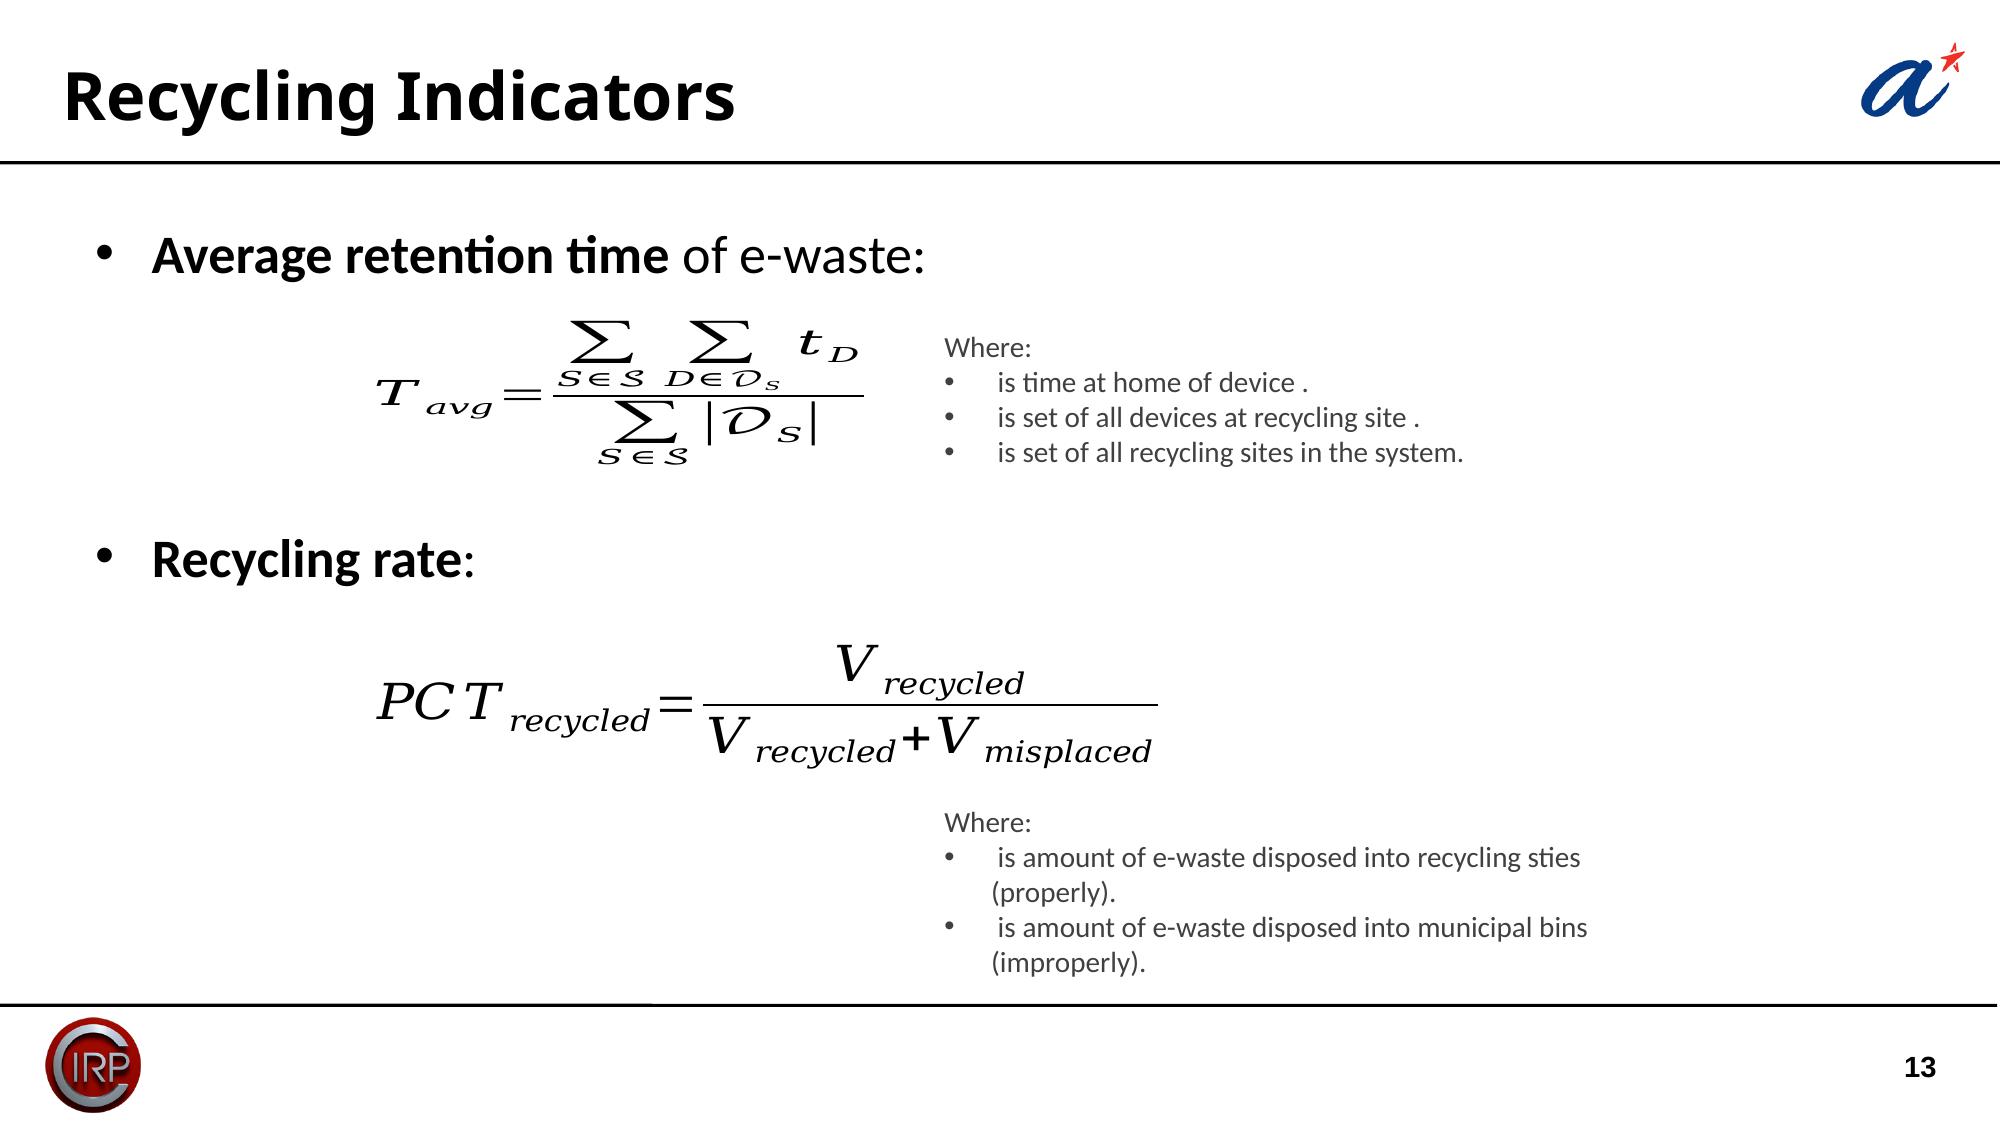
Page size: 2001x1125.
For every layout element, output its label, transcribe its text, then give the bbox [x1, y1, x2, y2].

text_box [373, 319, 1700, 478]
picture [1852, 19, 1973, 140]
title Recycling Indicators [47, 37, 1952, 150]
text_box Recycling rate: [80, 515, 636, 610]
picture [45, 1017, 141, 1113]
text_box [373, 638, 1700, 994]
text_box Average retention time of e-waste: [80, 212, 1723, 307]
